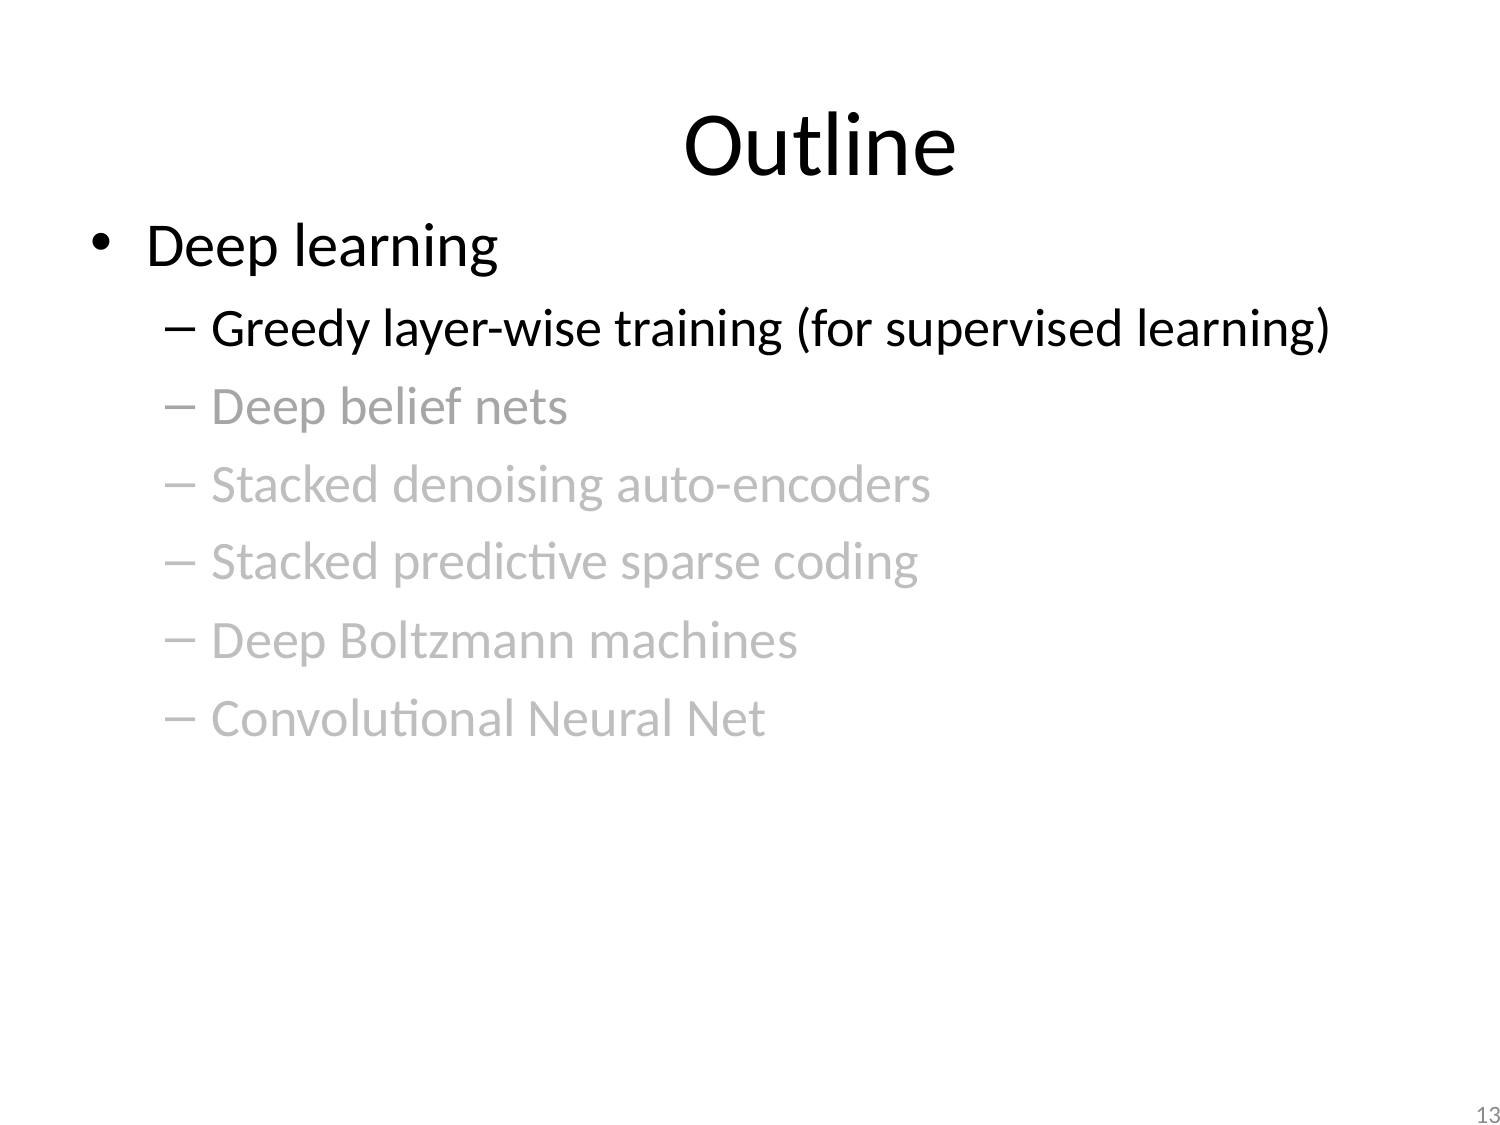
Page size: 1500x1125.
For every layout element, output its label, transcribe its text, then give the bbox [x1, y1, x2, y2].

text_box Deep learning Greedy layer-wise training (for supervised learning) Deep belief nets Stacked denoising auto-encoders Stacked predictive sparse coding Deep Boltzmann machines Convolutional Neural Net [87, 203, 1340, 747]
title Outline [75, 44, 1425, 233]
slide_number 13 [1451, 782, 1500, 1125]
